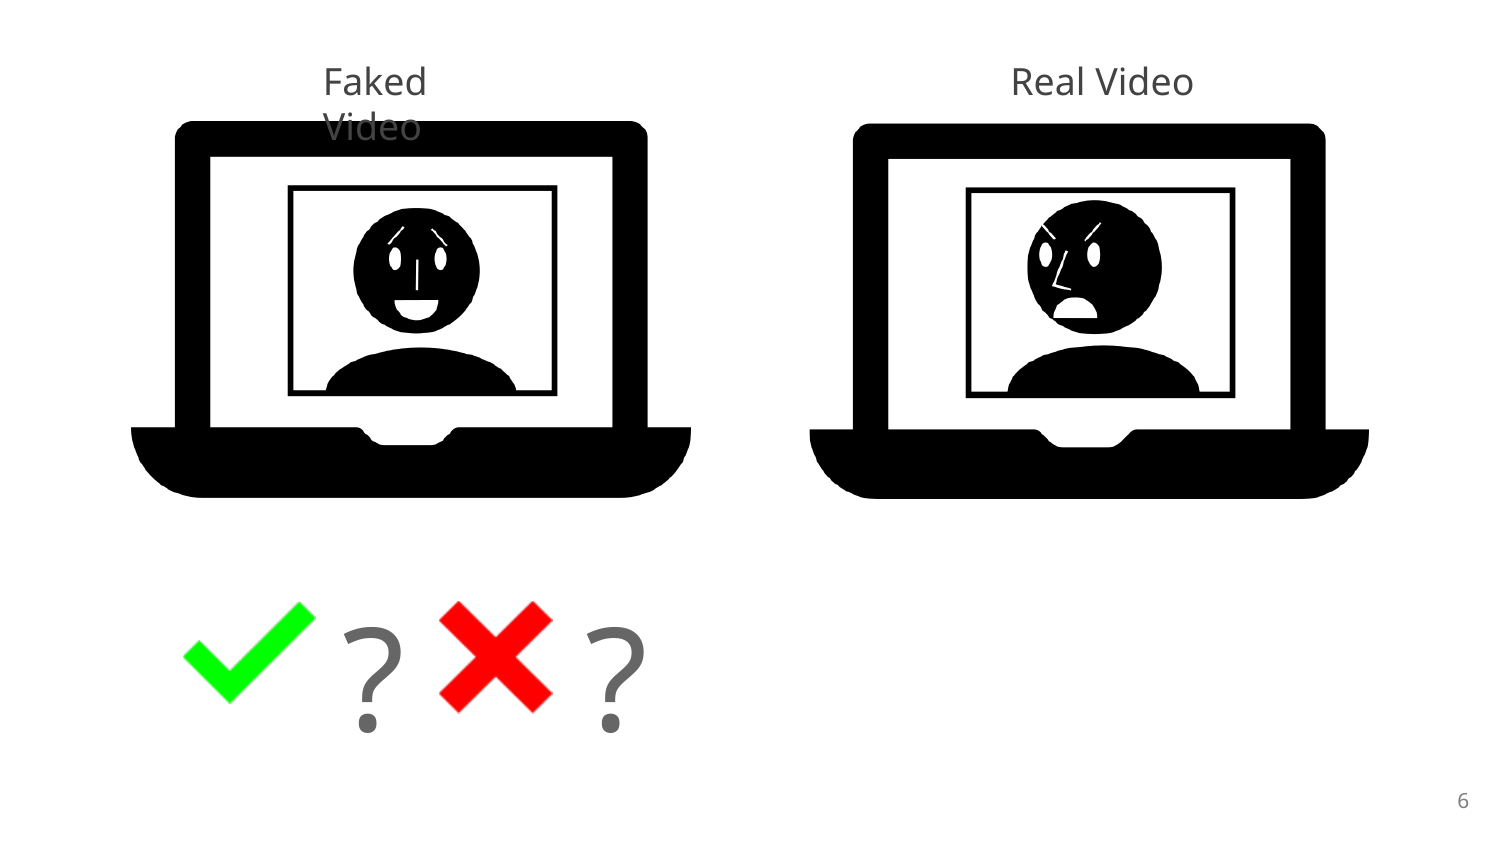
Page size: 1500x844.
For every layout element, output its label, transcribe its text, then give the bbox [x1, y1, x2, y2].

text_box ? [570, 555, 665, 746]
text_box ? [327, 555, 422, 746]
picture [182, 600, 316, 704]
picture [439, 600, 553, 714]
picture [809, 86, 1370, 500]
text_box Real Video [995, 42, 1217, 84]
slide_number 6 [1394, 769, 1484, 834]
text_box Faked Video [307, 42, 529, 98]
picture [130, 121, 731, 546]
